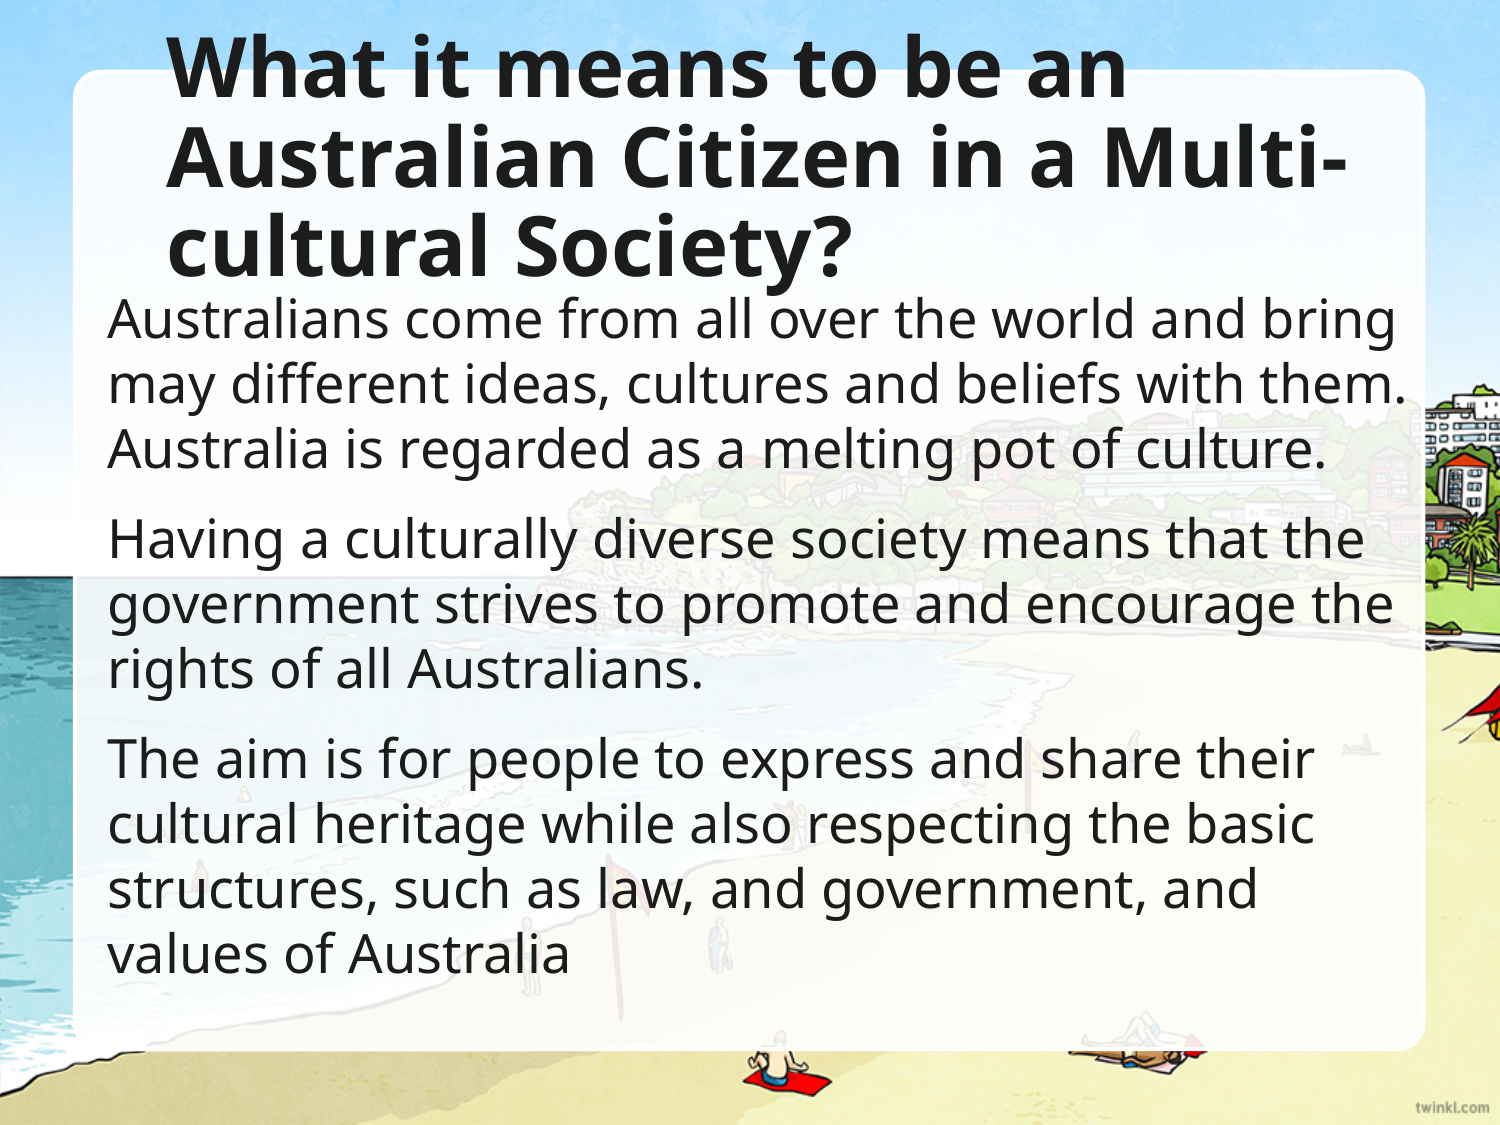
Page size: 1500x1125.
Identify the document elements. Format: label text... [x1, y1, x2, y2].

title What it means to be an Australian Citizen in a Multi-cultural Society? [41, 78, 1475, 242]
text_box Australians come from all over the world and bring may different ideas, cultures and beliefs with them. Australia is regarded as a melting pot of culture. Having a culturally diverse society means that the government strives to promote and encourage the rights of all Australians. The aim is for people to express and share their cultural heritage while also respecting the basic structures, such as law, and government, and values of Australia [107, 272, 1415, 996]
picture [0, 0, 1500, 1125]
